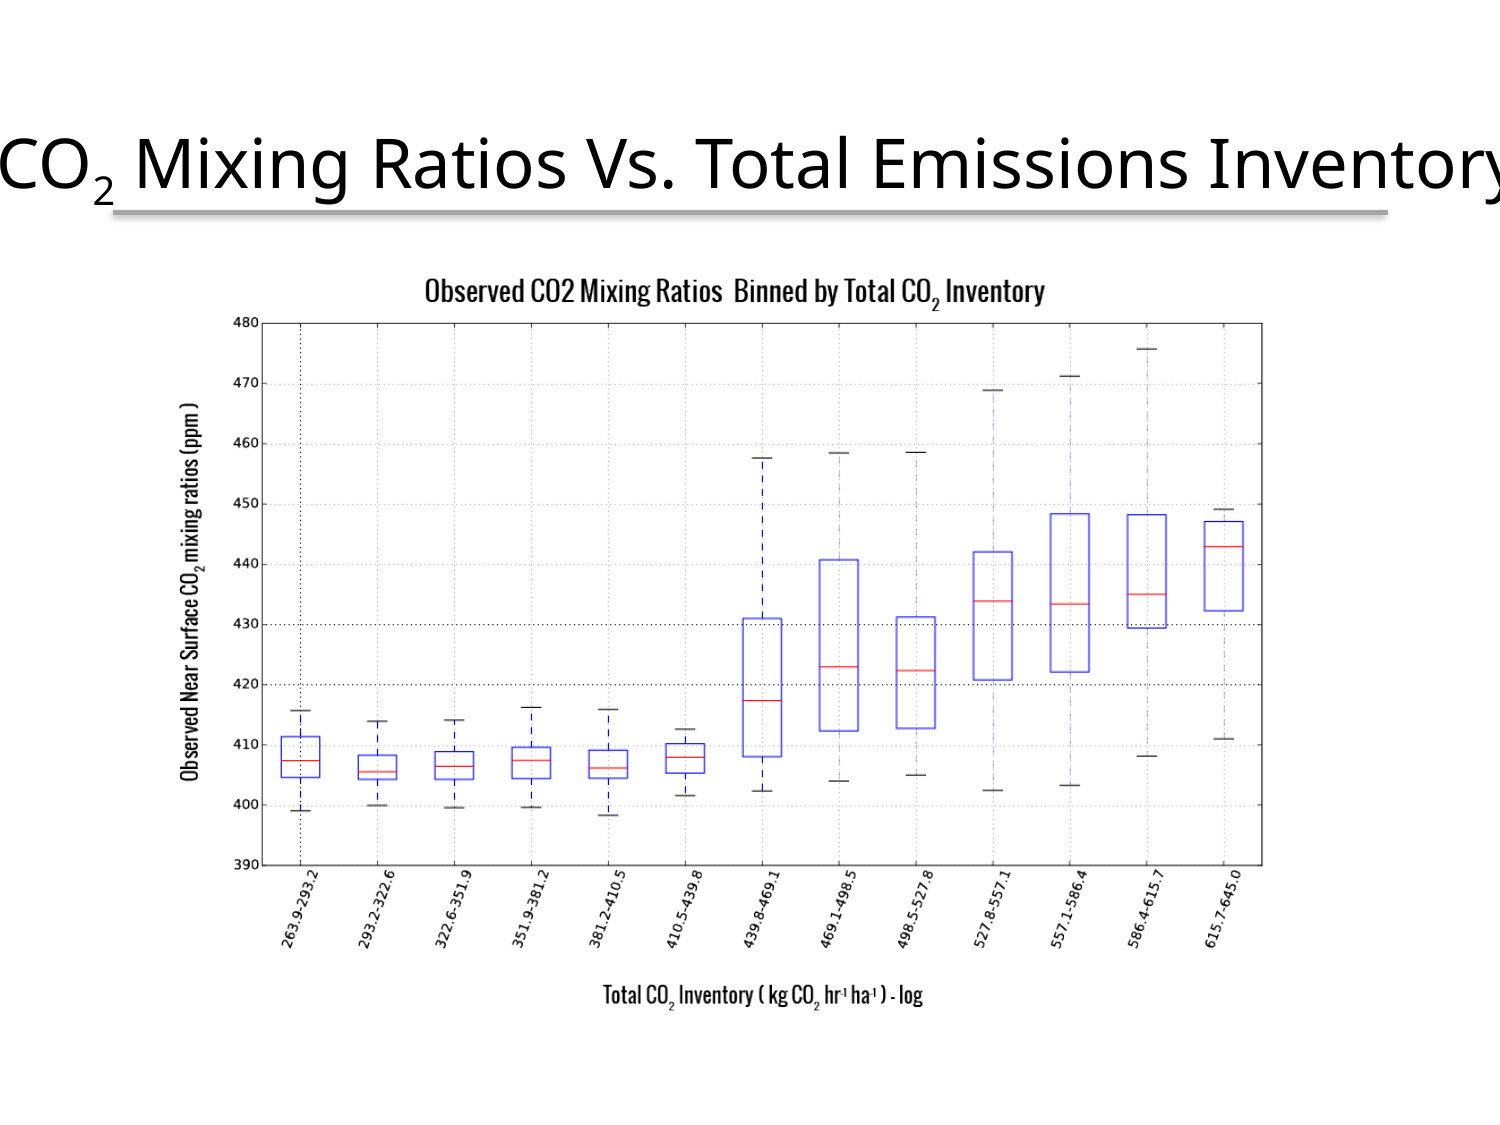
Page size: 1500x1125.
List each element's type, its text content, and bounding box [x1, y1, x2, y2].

picture [137, 249, 1388, 1022]
text_box CO2 Mixing Ratios Vs. Total Emissions Inventory [0, 112, 1500, 222]
